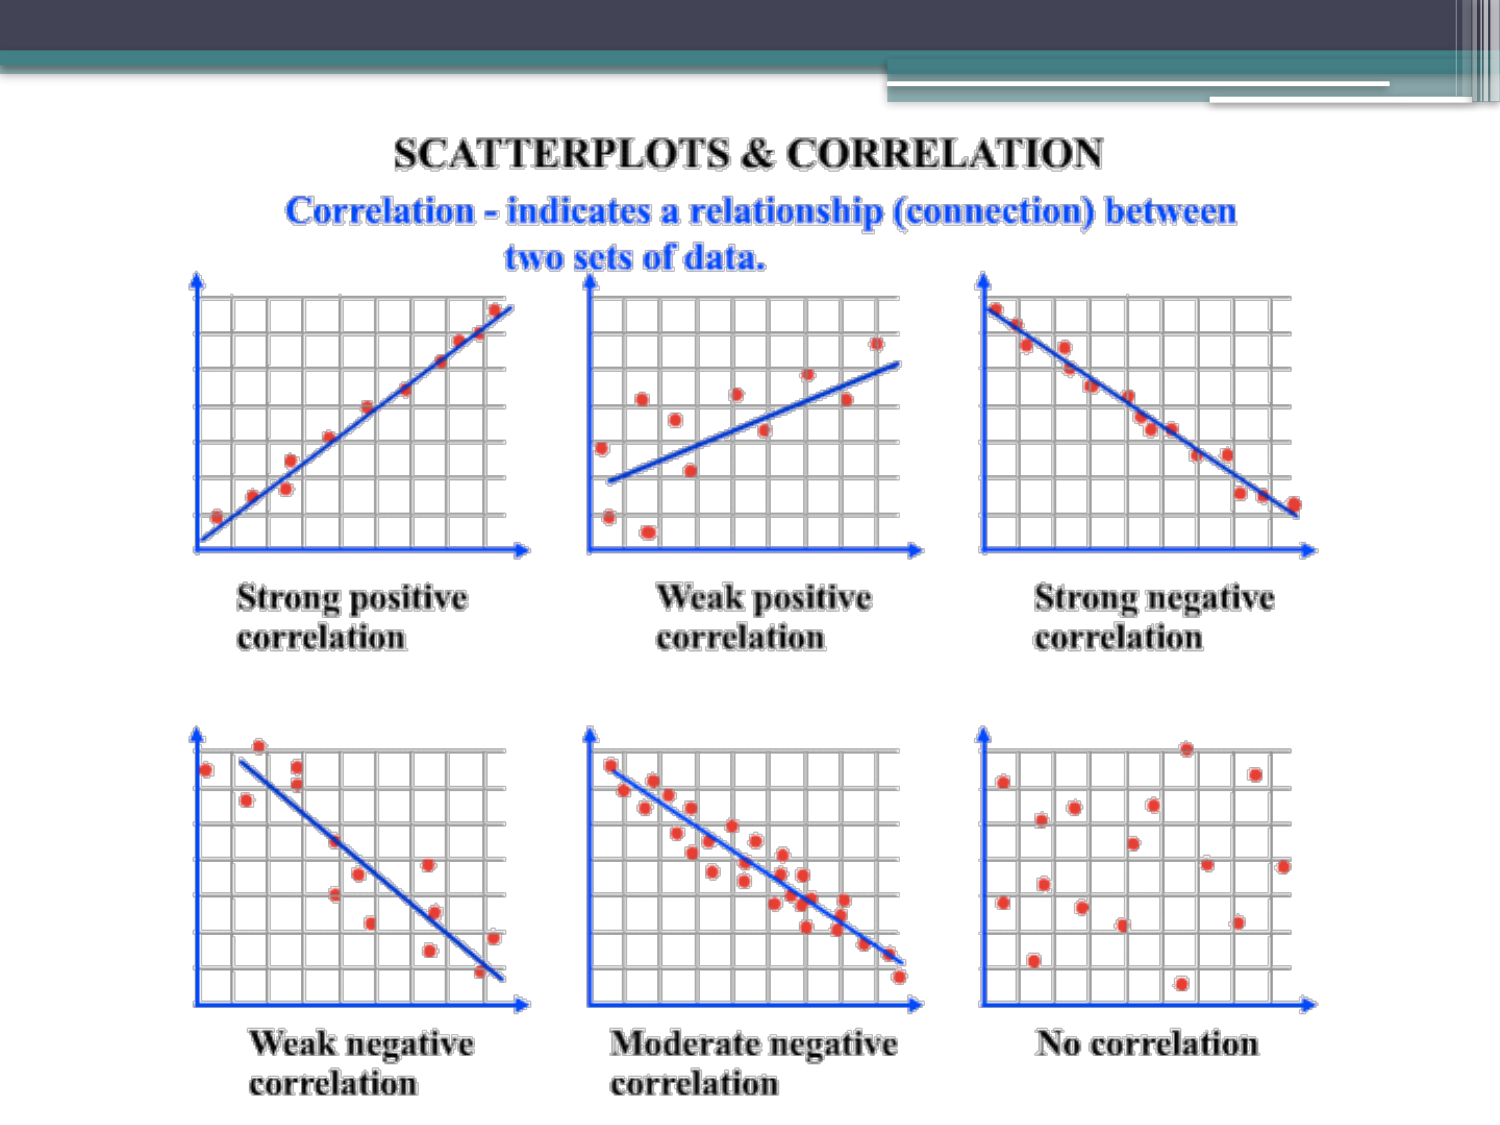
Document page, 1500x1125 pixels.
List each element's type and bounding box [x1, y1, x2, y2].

picture [124, 105, 1376, 1107]
